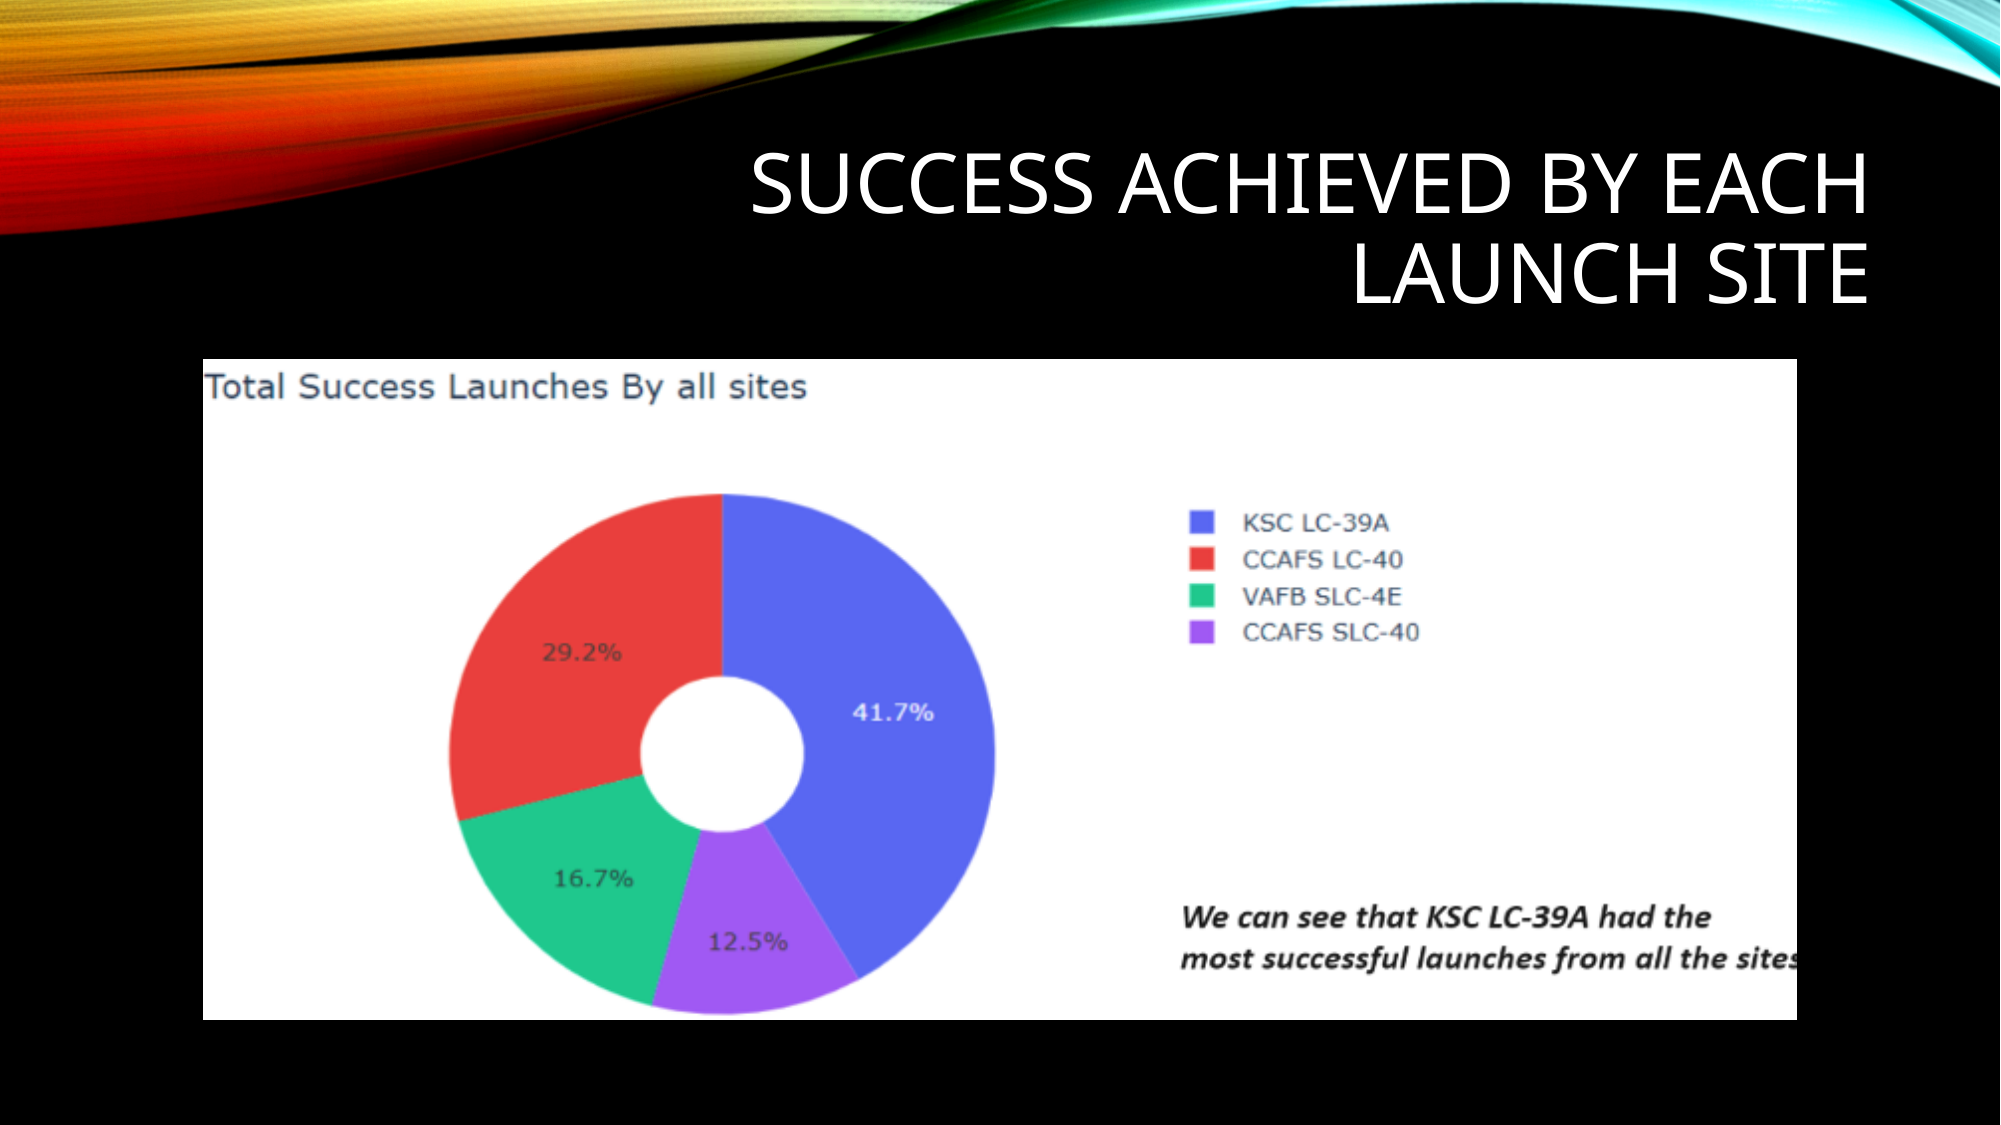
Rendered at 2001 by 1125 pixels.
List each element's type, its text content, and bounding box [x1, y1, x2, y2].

picture [0, 0, 2000, 237]
title Success Achieved by Each launch site [474, 125, 1888, 338]
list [203, 359, 1797, 1021]
